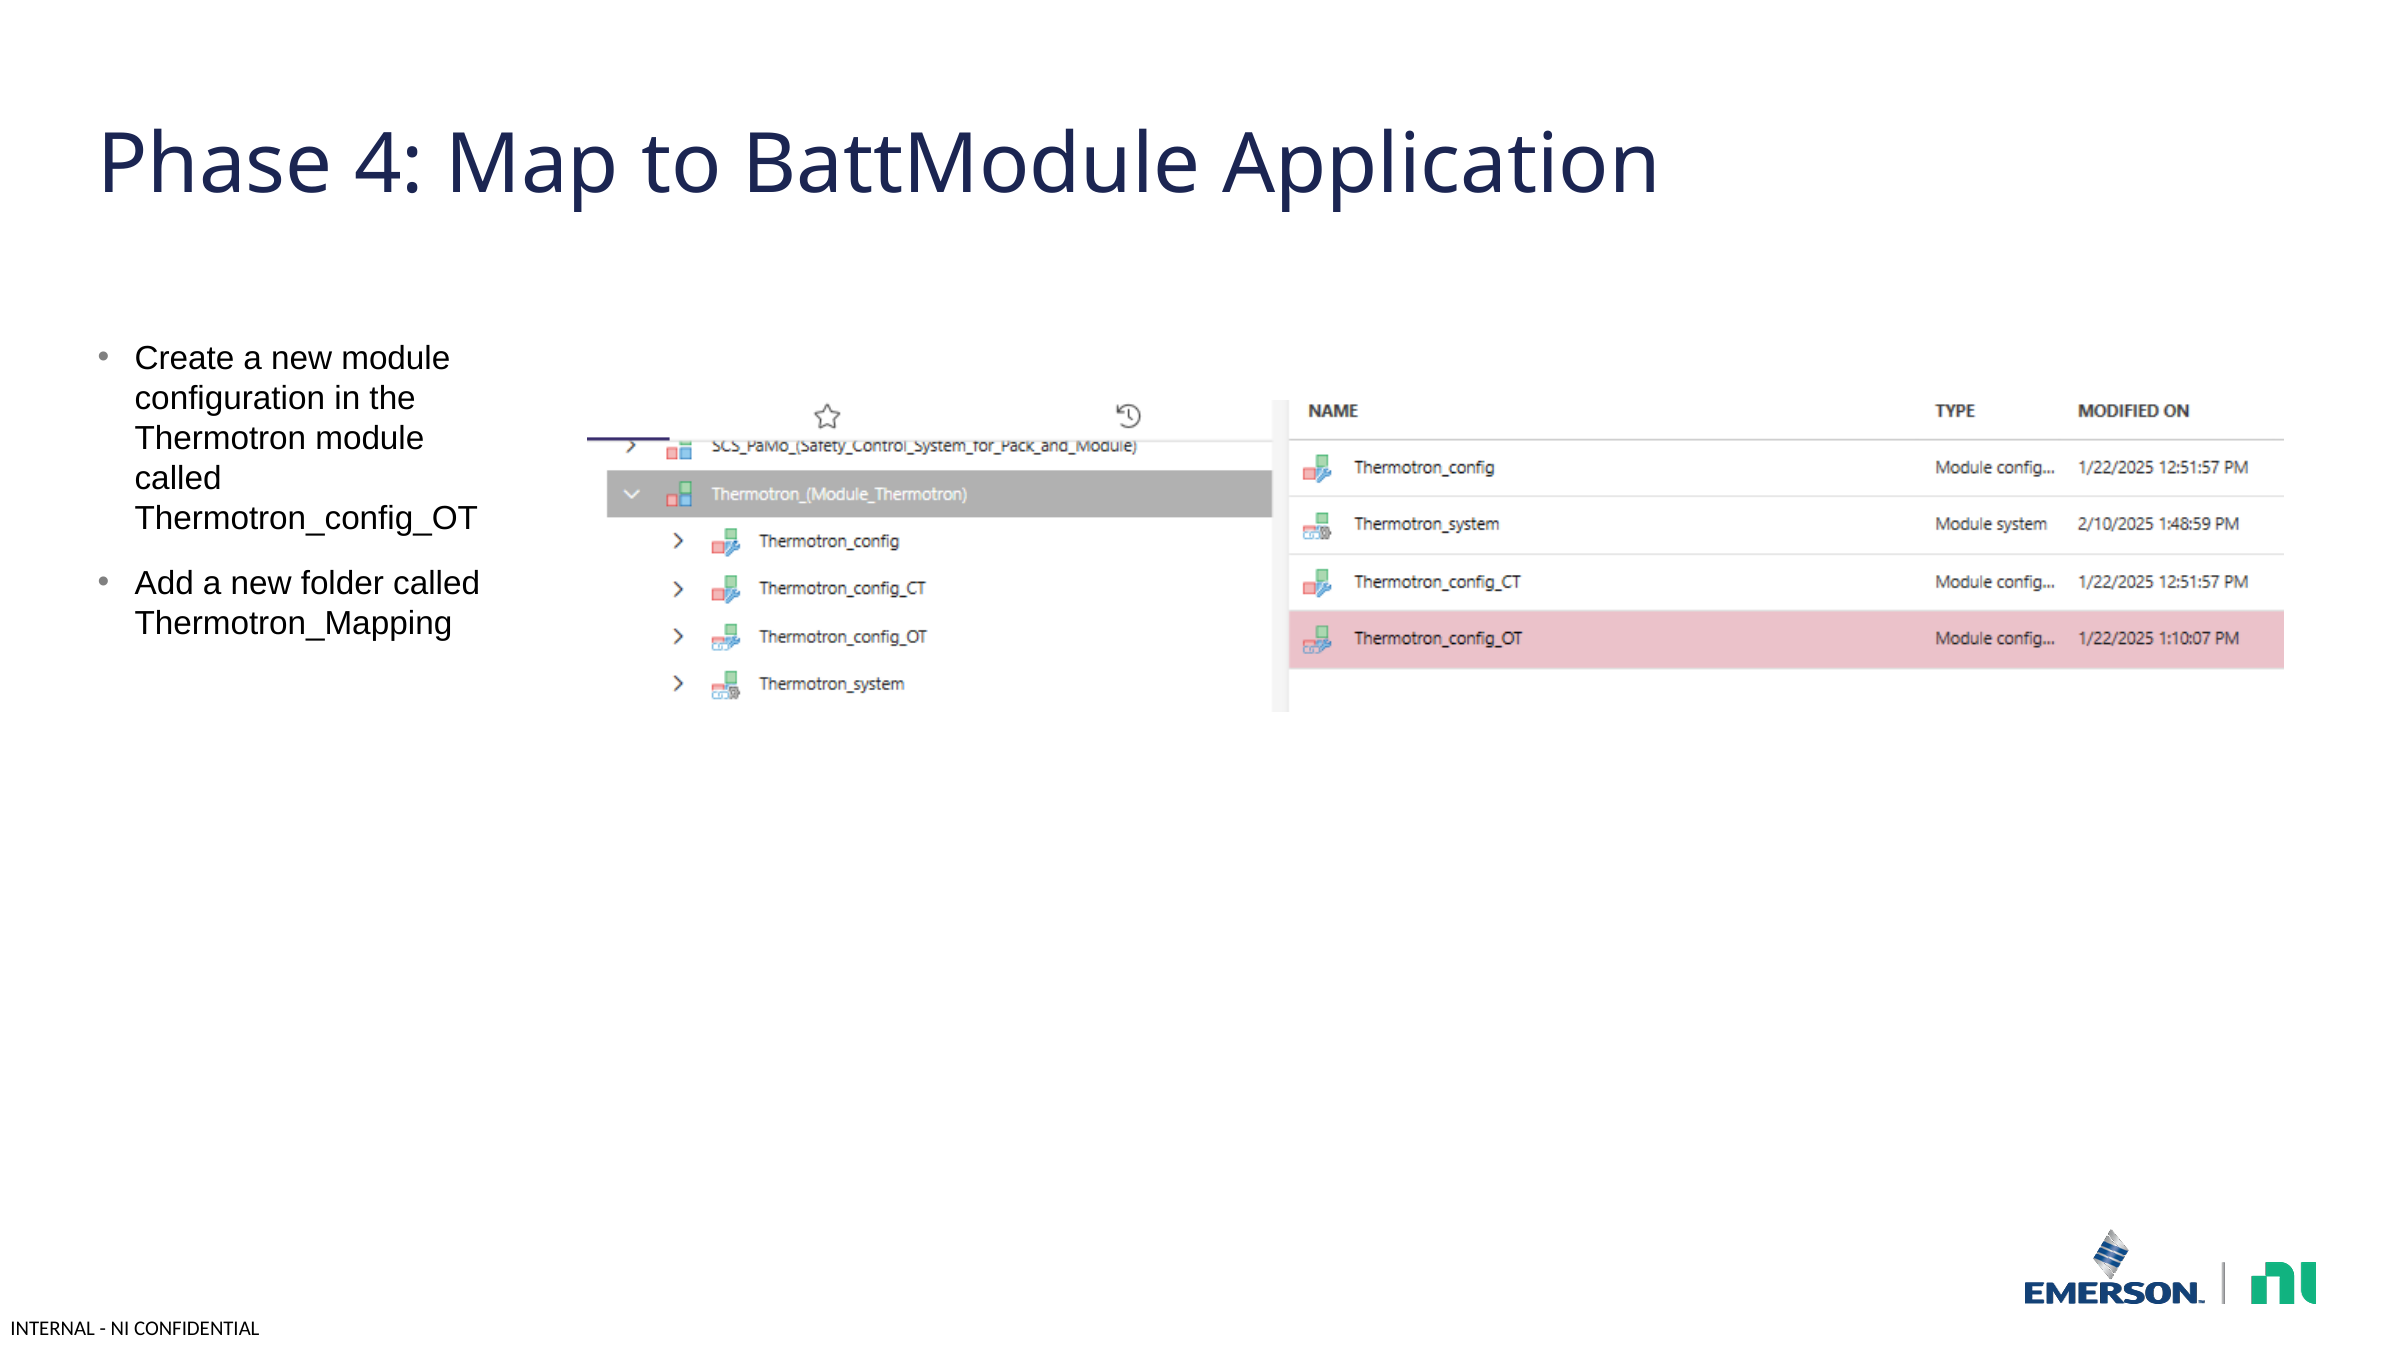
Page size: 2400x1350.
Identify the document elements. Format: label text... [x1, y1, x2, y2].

list Create a new module configuration in the Thermotron module called Thermotron_config_OT Add a new folder called Thermotron_Mapping [82, 321, 519, 1253]
picture [2025, 1229, 2316, 1304]
title Phase 4: Map to BattModule Application [82, 54, 2318, 221]
picture [587, 400, 2284, 712]
